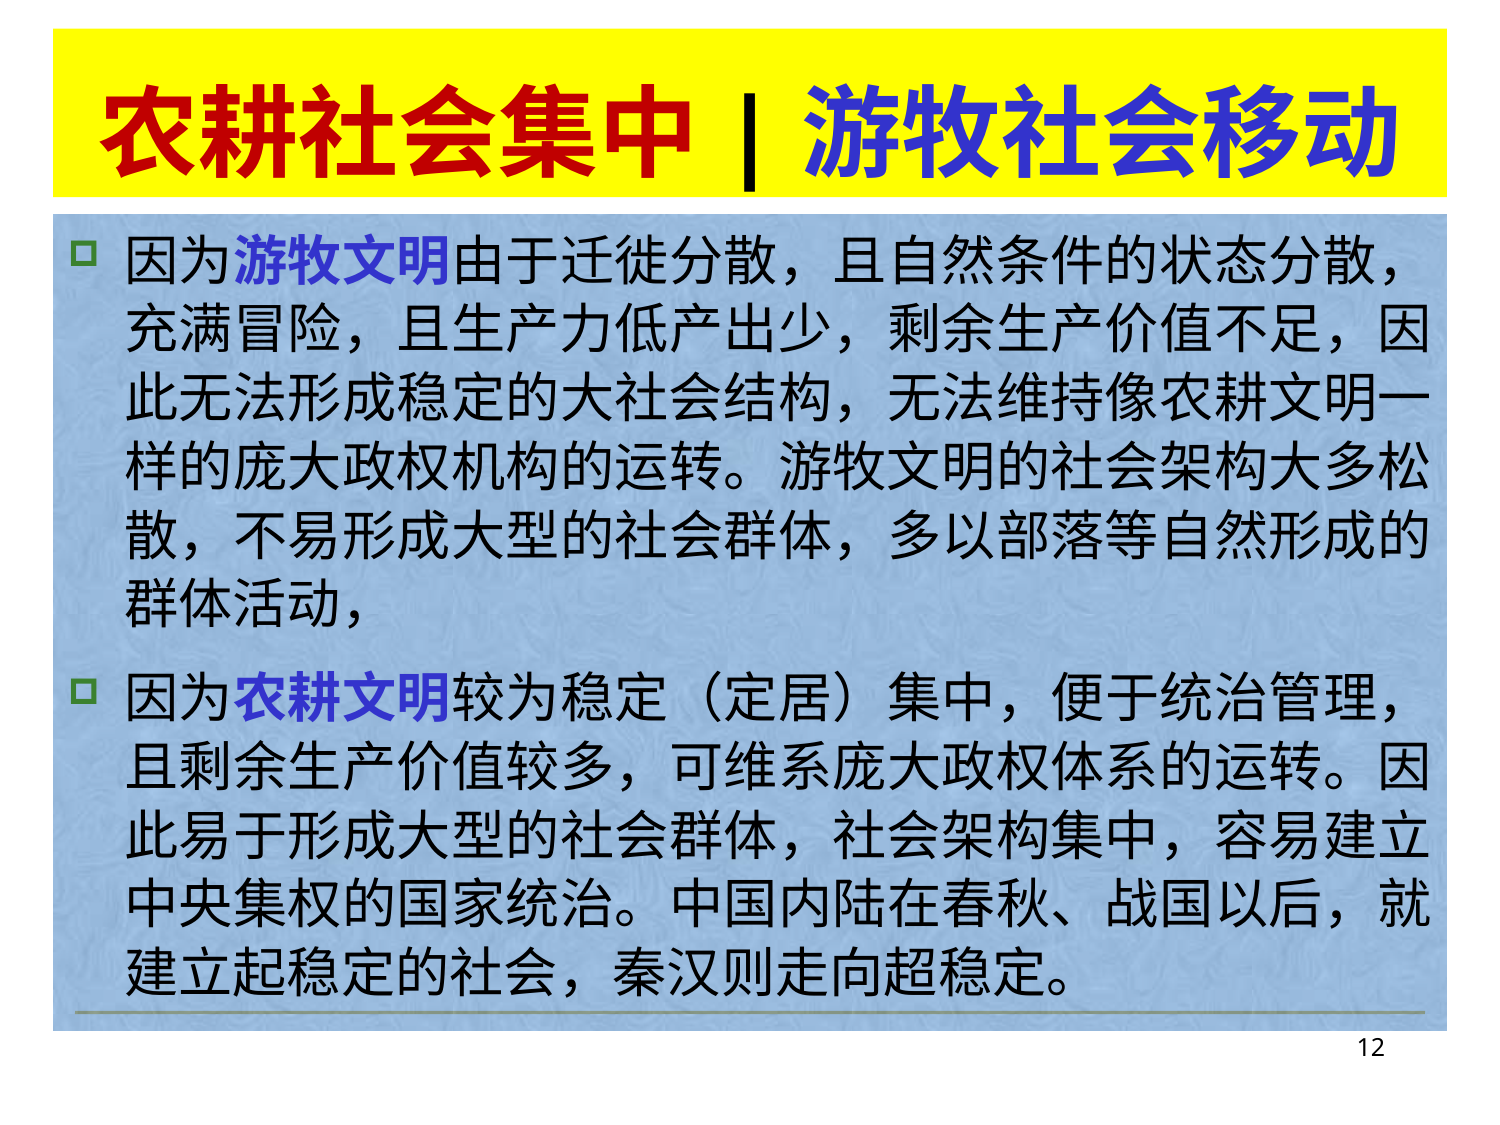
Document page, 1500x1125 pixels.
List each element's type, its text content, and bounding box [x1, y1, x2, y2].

title 农耕社会集中|游牧社会移动 [52, 28, 1448, 198]
list 因为游牧文明由于迁徙分散，且自然条件的状态分散，充满冒险，且生产力低产出少，剩余生产价值不足，因此无法形成稳定的大社会结构，无法维持像农耕文明一样的庞大政权机构的运转。游牧文明的社会架构大多松散，不易形成大型的社会群体，多以部落等自然形成的群体活动， 因为农耕文明较为稳定（定居）集中，便于统治管理，且剩余生产价值较多，可维系庞大政权体系的运转。因此易于形成大型的社会群体，社会架构集中，容易建立中央集权的国家统治。中国内陆在春秋、战国以后，就建立起稳定的社会，秦汉则走向超稳定。 [52, 214, 1448, 1031]
text_box [1074, 1031, 1400, 1103]
